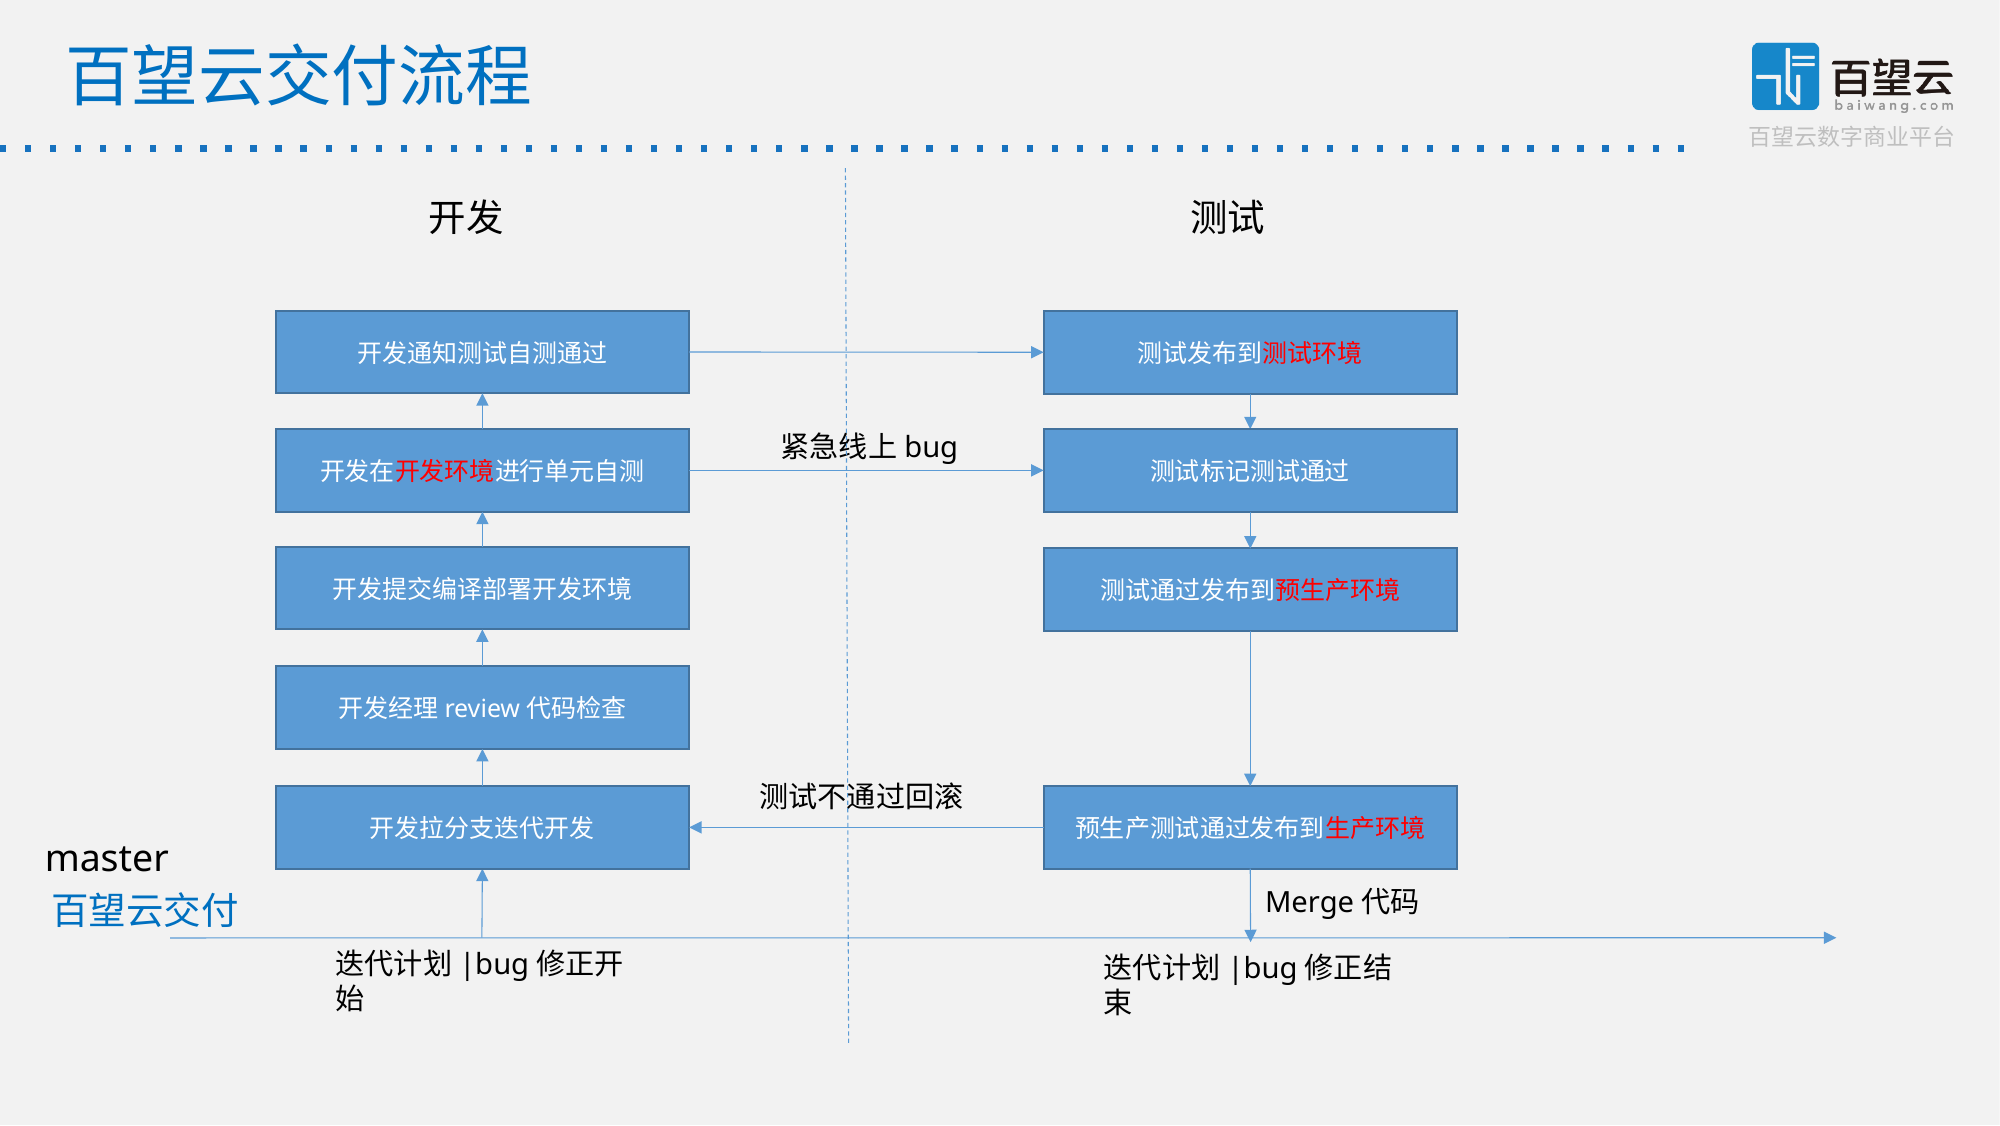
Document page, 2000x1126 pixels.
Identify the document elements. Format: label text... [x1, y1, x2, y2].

text_box 迭代计划|bug修正开始 [320, 938, 643, 1023]
text_box 紧急线上bug [765, 421, 845, 470]
text_box 紧急线上bug [849, 421, 1003, 470]
text_box 百望云交付流程 [49, 1, 884, 146]
text_box Merge代码 [1251, 875, 1495, 926]
text_box 开发在开发环境进行单元自测 [275, 428, 690, 513]
text_box master [30, 826, 184, 887]
text_box 测试 [1175, 186, 1280, 247]
text_box 开发通知测试自测通过 [275, 310, 690, 394]
text_box 开发 [413, 186, 519, 247]
text_box 迭代计划|bug修正结束 [1089, 942, 1413, 1027]
text_box 开发提交编译部署开发环境 [275, 546, 690, 630]
text_box 测试发布到测试环境 [1043, 310, 1458, 395]
text_box 预生产测试通过发布到生产环境 [1043, 785, 1458, 870]
text_box 百望云交付 [36, 879, 296, 940]
text_box 测试不通过回滚 [849, 770, 989, 821]
text_box 开发经理review代码检查 [275, 665, 690, 750]
text_box 开发拉分支迭代开发 [275, 785, 690, 870]
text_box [845, 168, 849, 470]
text_box 测试通过发布到预生产环境 [1043, 547, 1458, 632]
text_box 测试标记测试通过 [1043, 428, 1458, 513]
picture [1746, 41, 1958, 114]
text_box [845, 471, 849, 1046]
text_box 测试不通过回滚 [744, 770, 845, 821]
